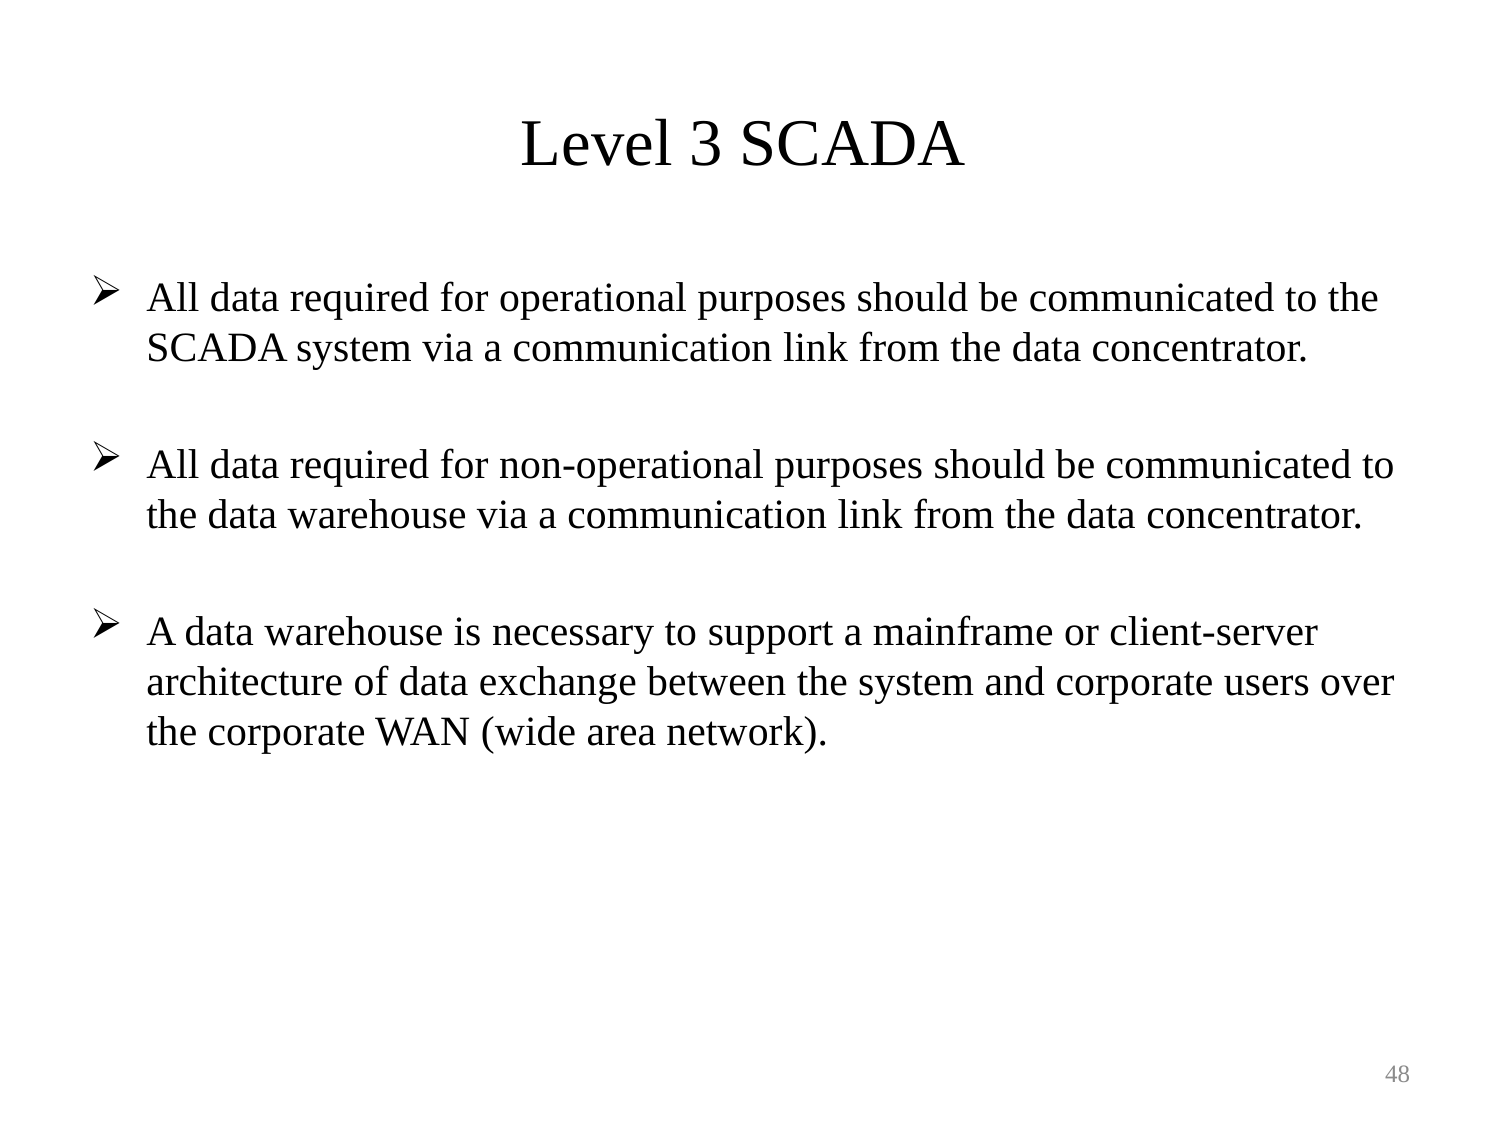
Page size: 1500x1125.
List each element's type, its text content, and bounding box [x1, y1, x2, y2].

title Level 3 SCADA [75, 45, 1425, 233]
list All data required for operational purposes should be communicated to the SCADA system via a communication link from the data concentrator. All data required for non-operational purposes should be communicated to the data warehouse via a communication link from the data concentrator. A data warehouse is necessary to support a mainframe or client-server architecture of data exchange between the system and corporate users over the corporate WAN (wide area network). [75, 262, 1425, 1005]
slide_number 48 [1074, 1042, 1425, 1103]
